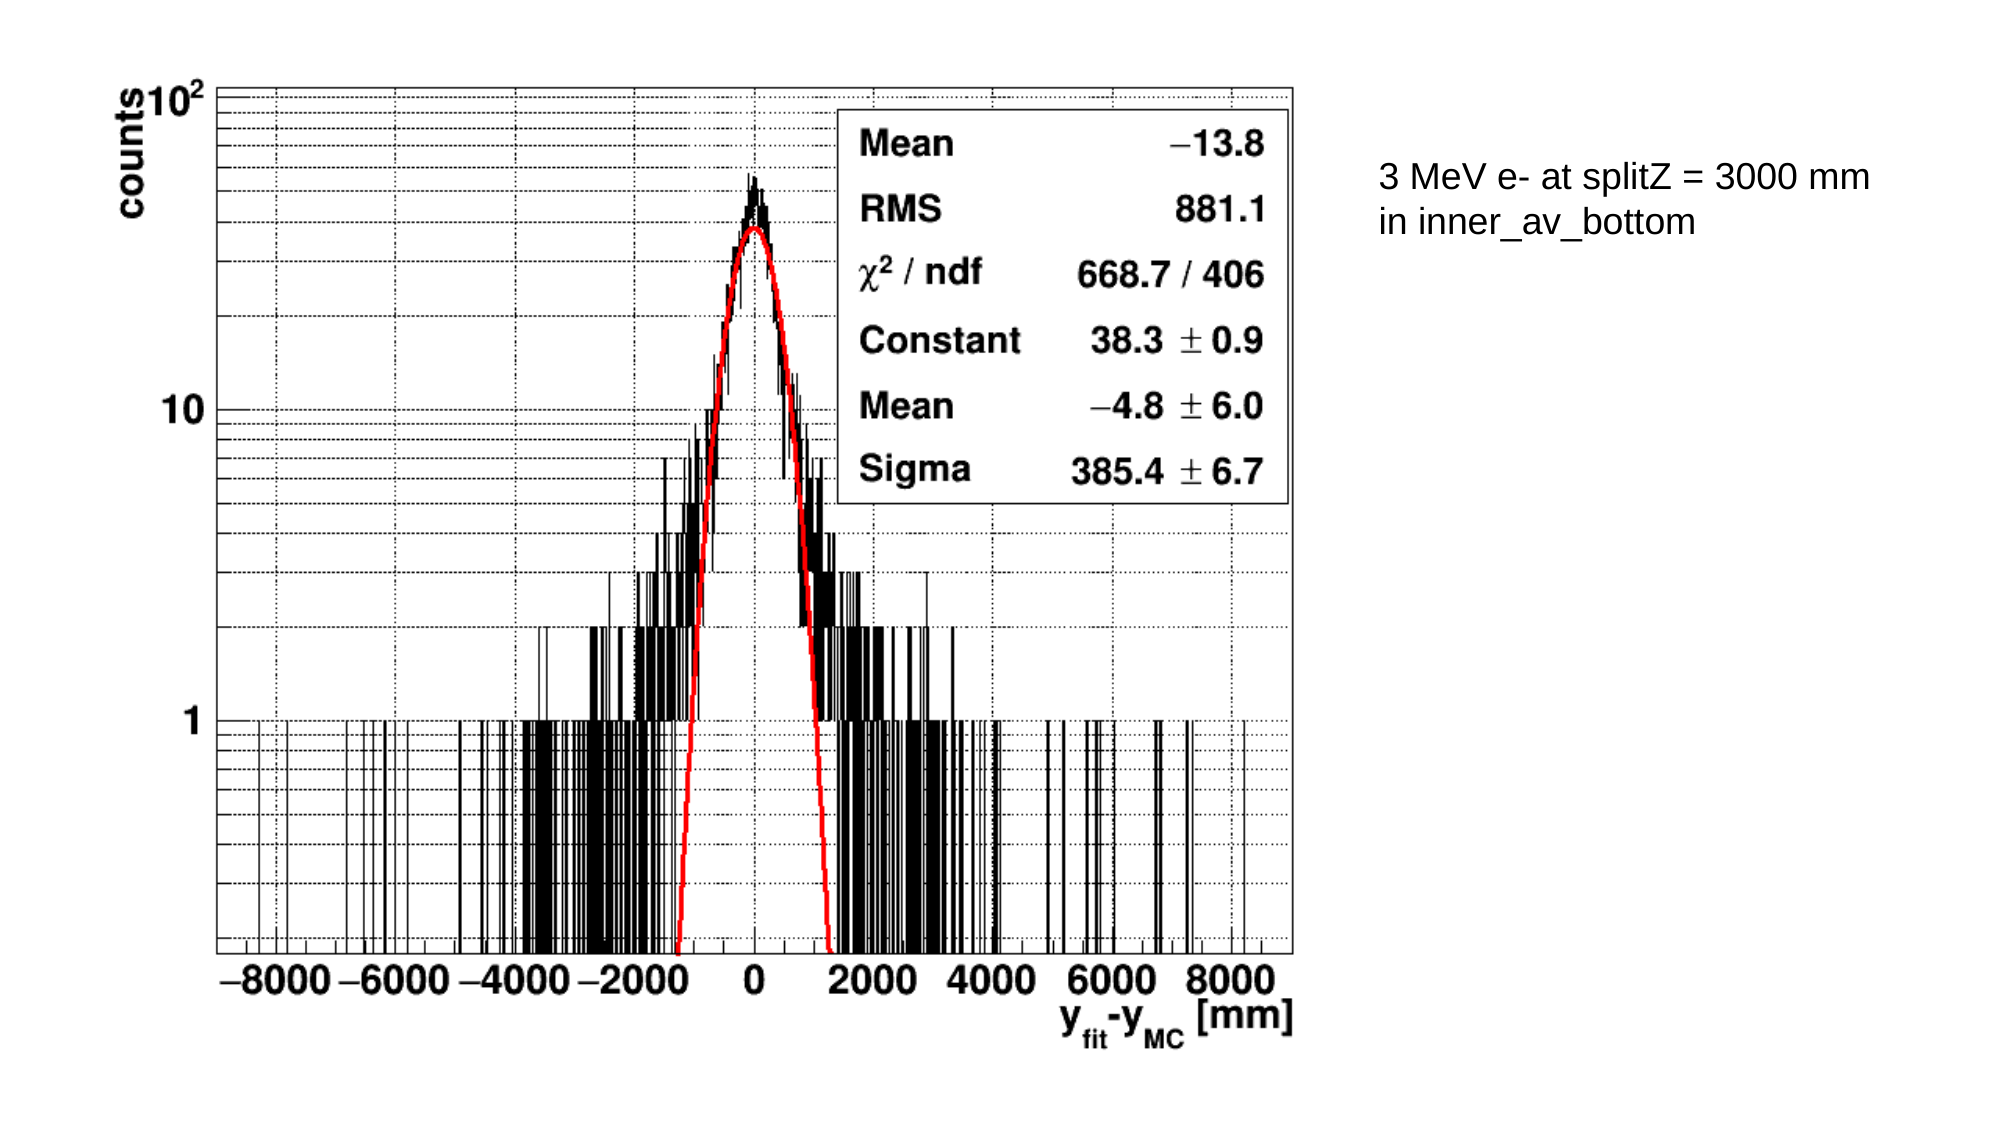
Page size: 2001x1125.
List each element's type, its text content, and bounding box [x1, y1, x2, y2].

picture [96, 67, 1311, 1058]
text_box 3 MeV e- at splitZ = 3000 mm in inner_av_bottom [1363, 144, 1963, 250]
